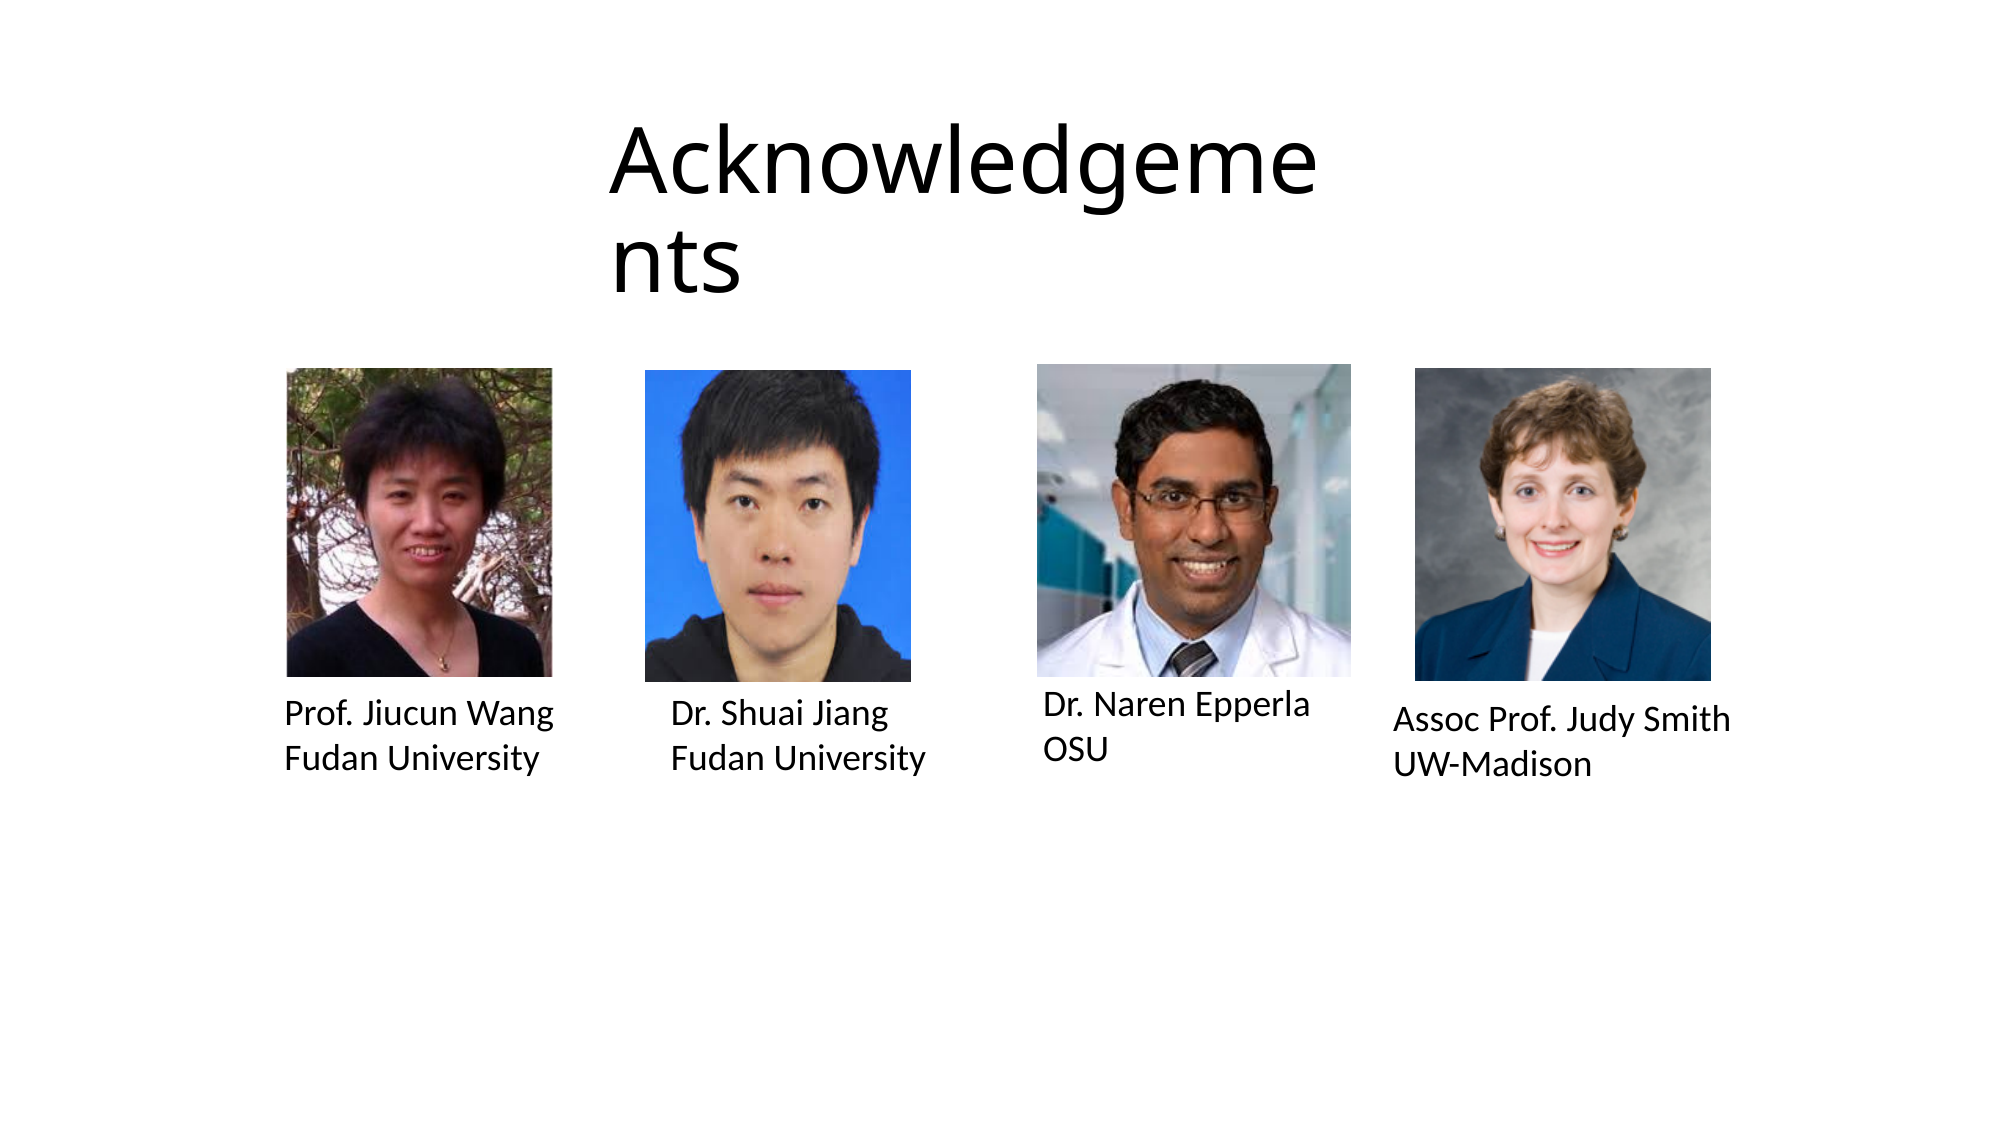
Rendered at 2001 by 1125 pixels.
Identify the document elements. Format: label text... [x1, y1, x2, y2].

text_box Assoc Prof. Judy Smith UW-Madison [1378, 686, 1747, 792]
picture [645, 370, 911, 683]
text_box Prof. Jiucun Wang Fudan University [269, 680, 570, 786]
text_box Dr. Shuai Jiang Fudan University [655, 680, 942, 786]
picture [1415, 368, 1711, 681]
text_box Acknowledgements [594, 107, 1377, 234]
text_box Dr. Naren Epperla OSU [1028, 671, 1351, 777]
picture [1037, 363, 1351, 677]
picture [286, 368, 553, 677]
